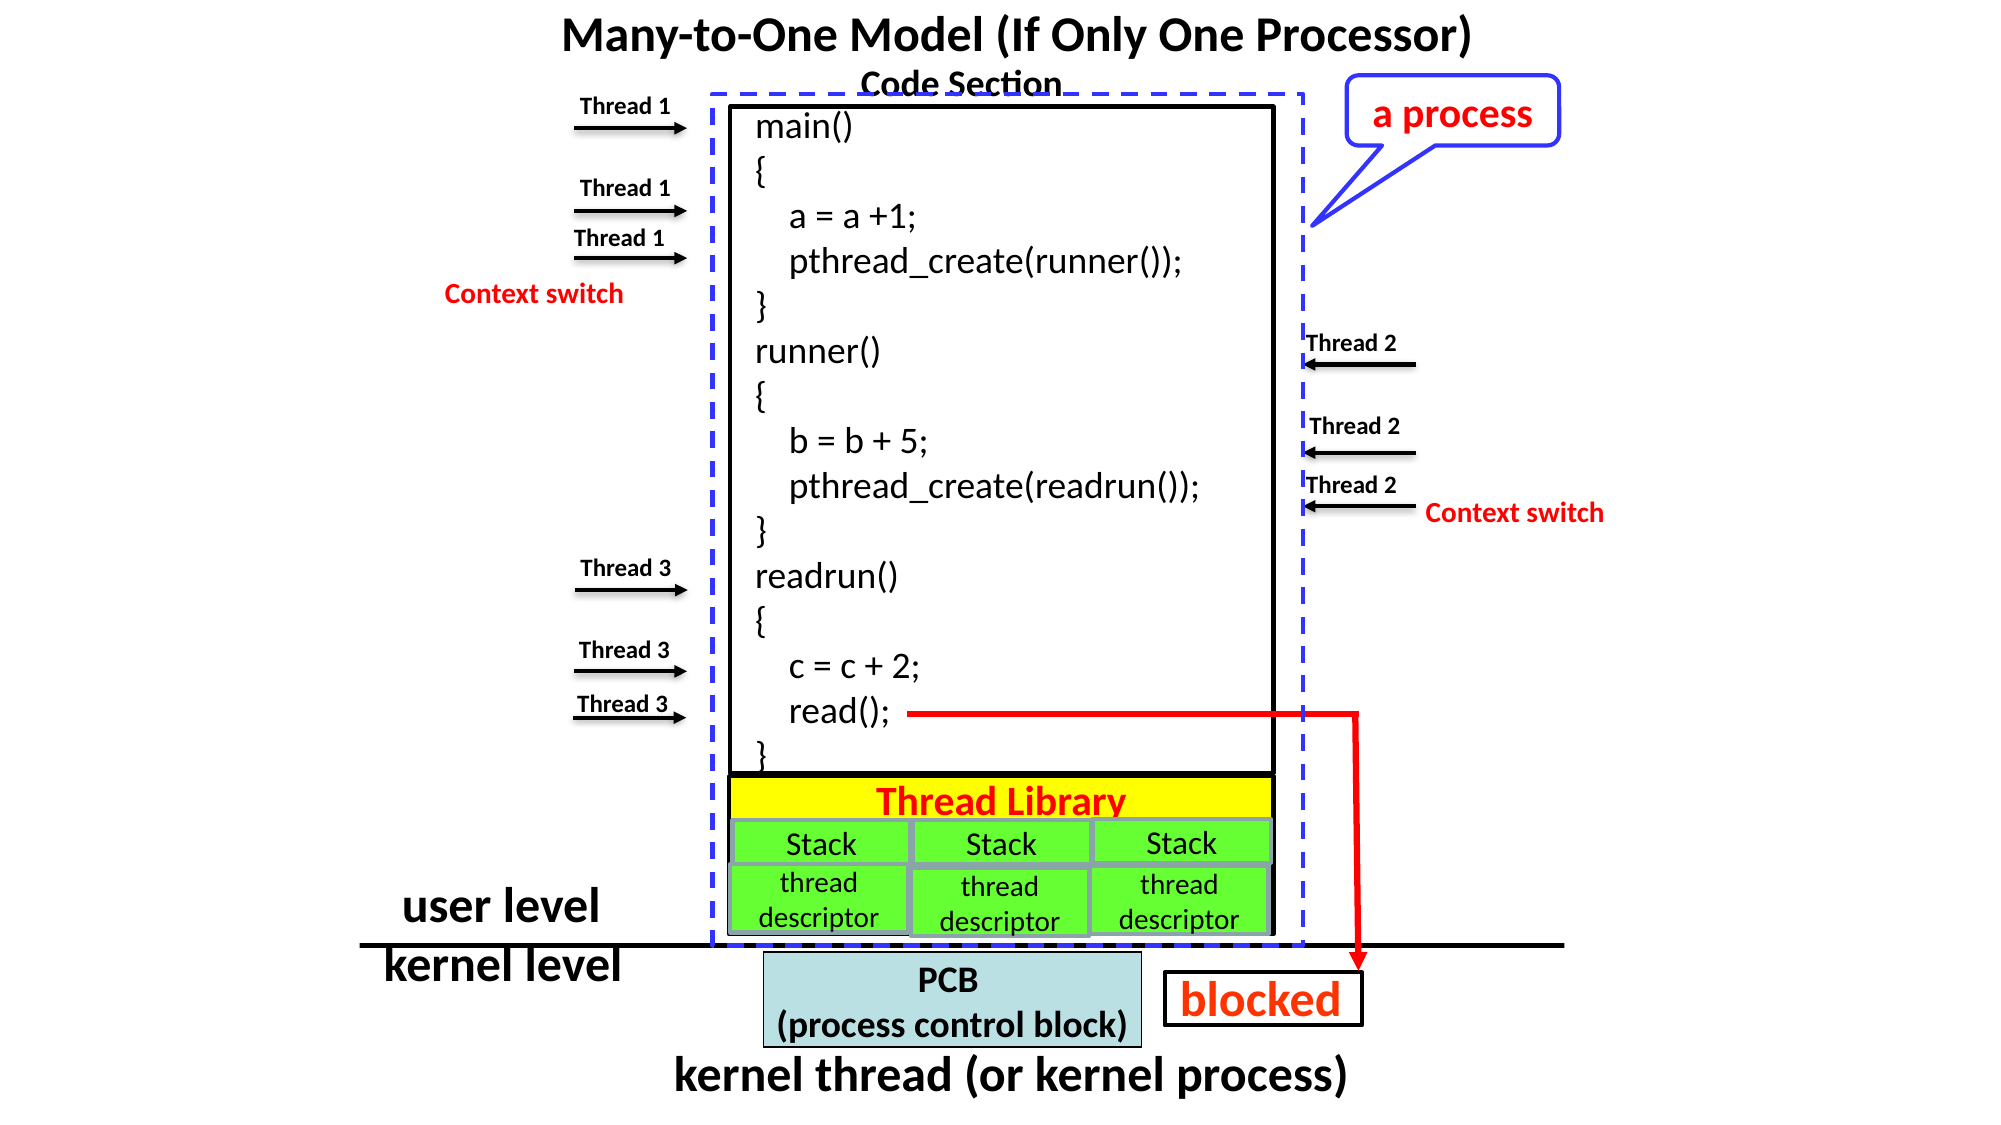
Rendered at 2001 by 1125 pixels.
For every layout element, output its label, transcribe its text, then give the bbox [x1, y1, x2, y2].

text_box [1354, 711, 1359, 971]
text_box Thread 3 [564, 626, 712, 671]
title Many-to-One Model (If Only One Processor) [342, 2, 1693, 60]
text_box Thread 2 [1303, 319, 1445, 365]
text_box blocked [1165, 958, 1357, 1034]
text_box [710, 92, 1305, 948]
text_box kernel thread (or kernel process) [659, 1034, 1365, 1109]
text_box Thread 2 [1303, 401, 1449, 447]
text_box Context switch [1410, 486, 1620, 537]
text_box PCB (process control block) [763, 952, 1142, 1034]
text_box user level [387, 865, 616, 924]
text_box Thread 2 [1303, 461, 1445, 505]
text_box Thread 1 [564, 81, 719, 127]
text_box Code Section [846, 51, 1078, 93]
text_box Thread 3 [562, 679, 712, 725]
text_box Thread 1 [564, 163, 712, 209]
text_box kernel level [368, 924, 638, 1000]
text_box a process [1310, 73, 1562, 228]
text_box Thread 3 [565, 543, 712, 589]
text_box [1357, 970, 1364, 1027]
text_box Thread 1 [558, 214, 712, 260]
text_box Context switch [430, 266, 640, 317]
